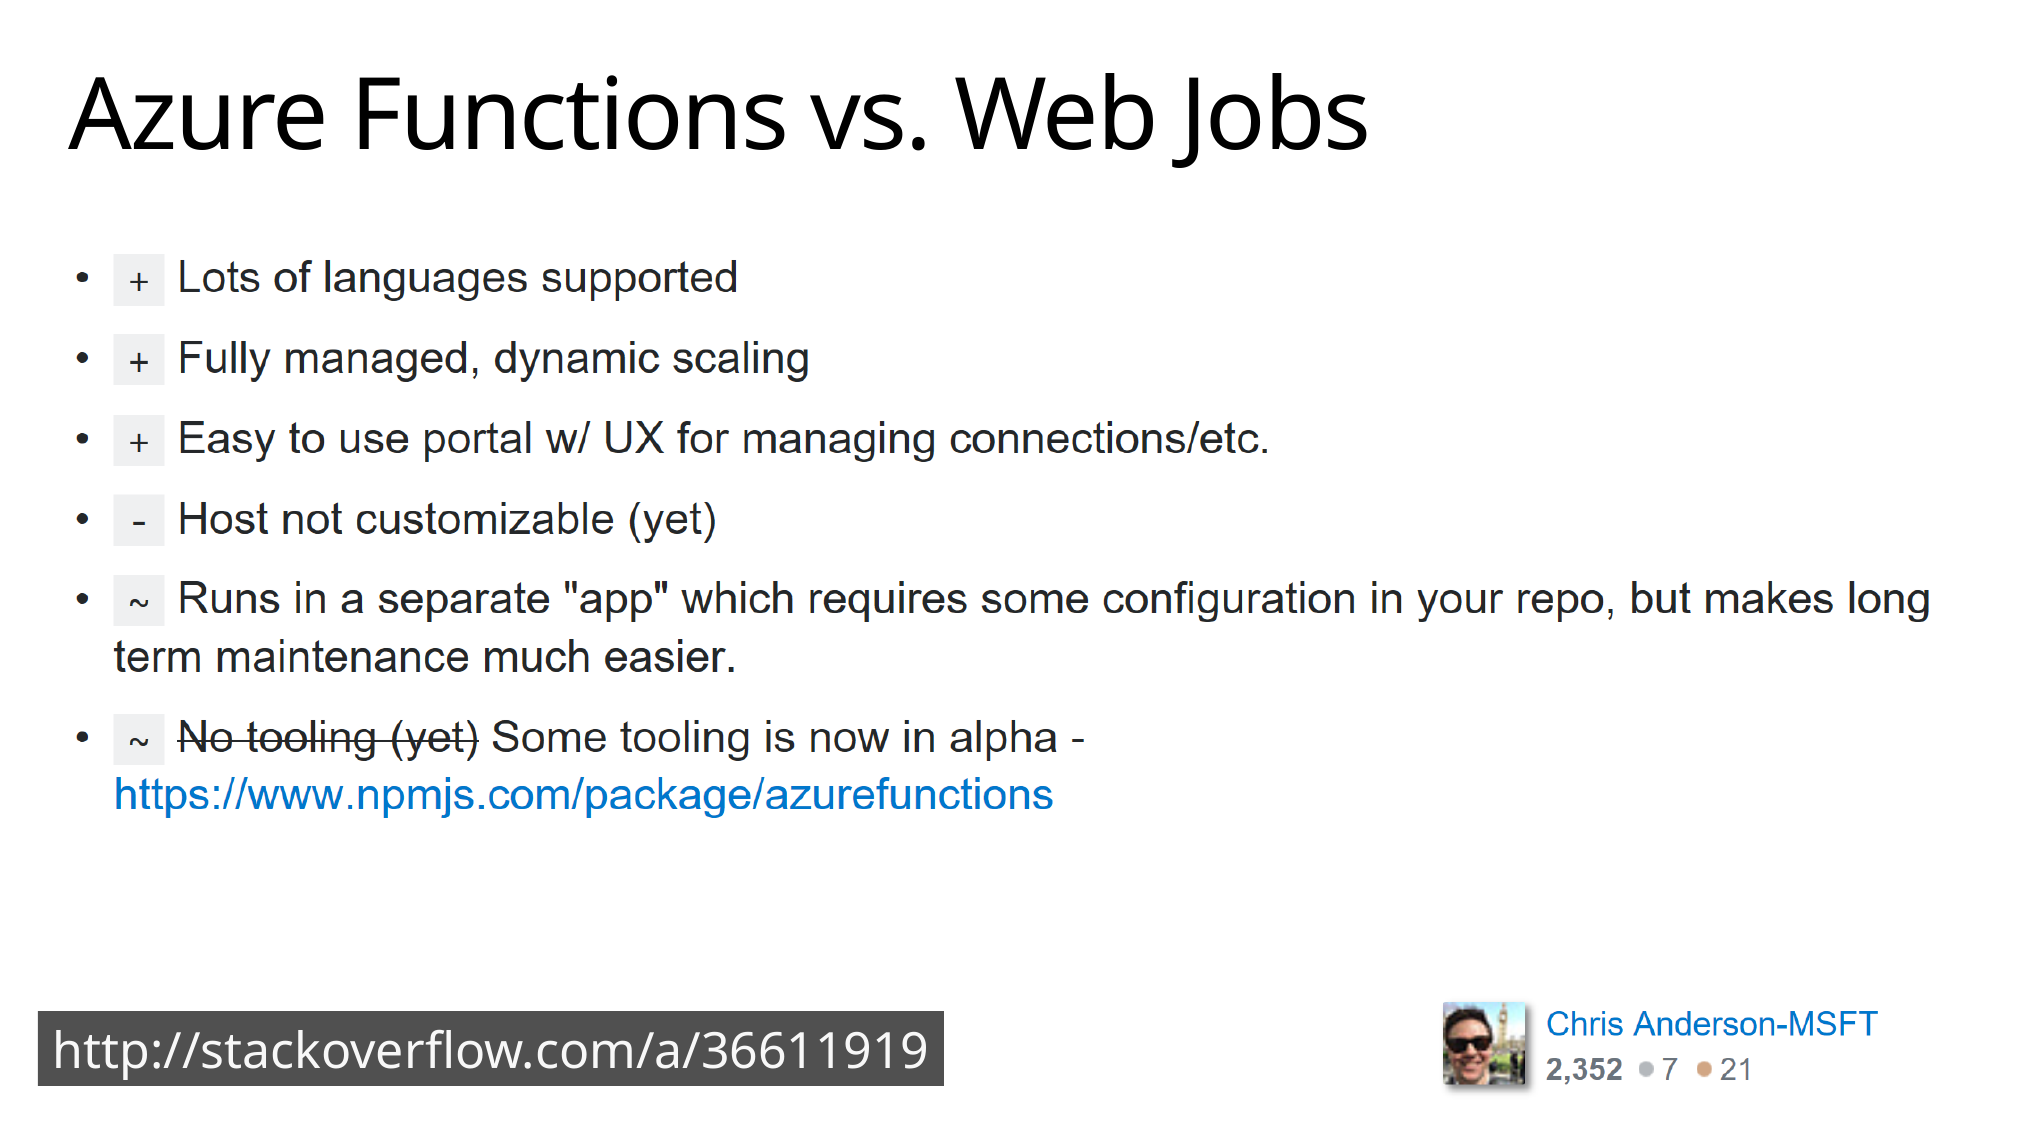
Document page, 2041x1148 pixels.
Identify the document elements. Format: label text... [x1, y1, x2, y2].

title Azure Functions vs. Web Jobs [45, 48, 1996, 199]
picture [55, 248, 1940, 825]
picture [1419, 987, 1892, 1111]
text_box http://stackoverflow.com/a/36611919 [37, 1011, 944, 1086]
